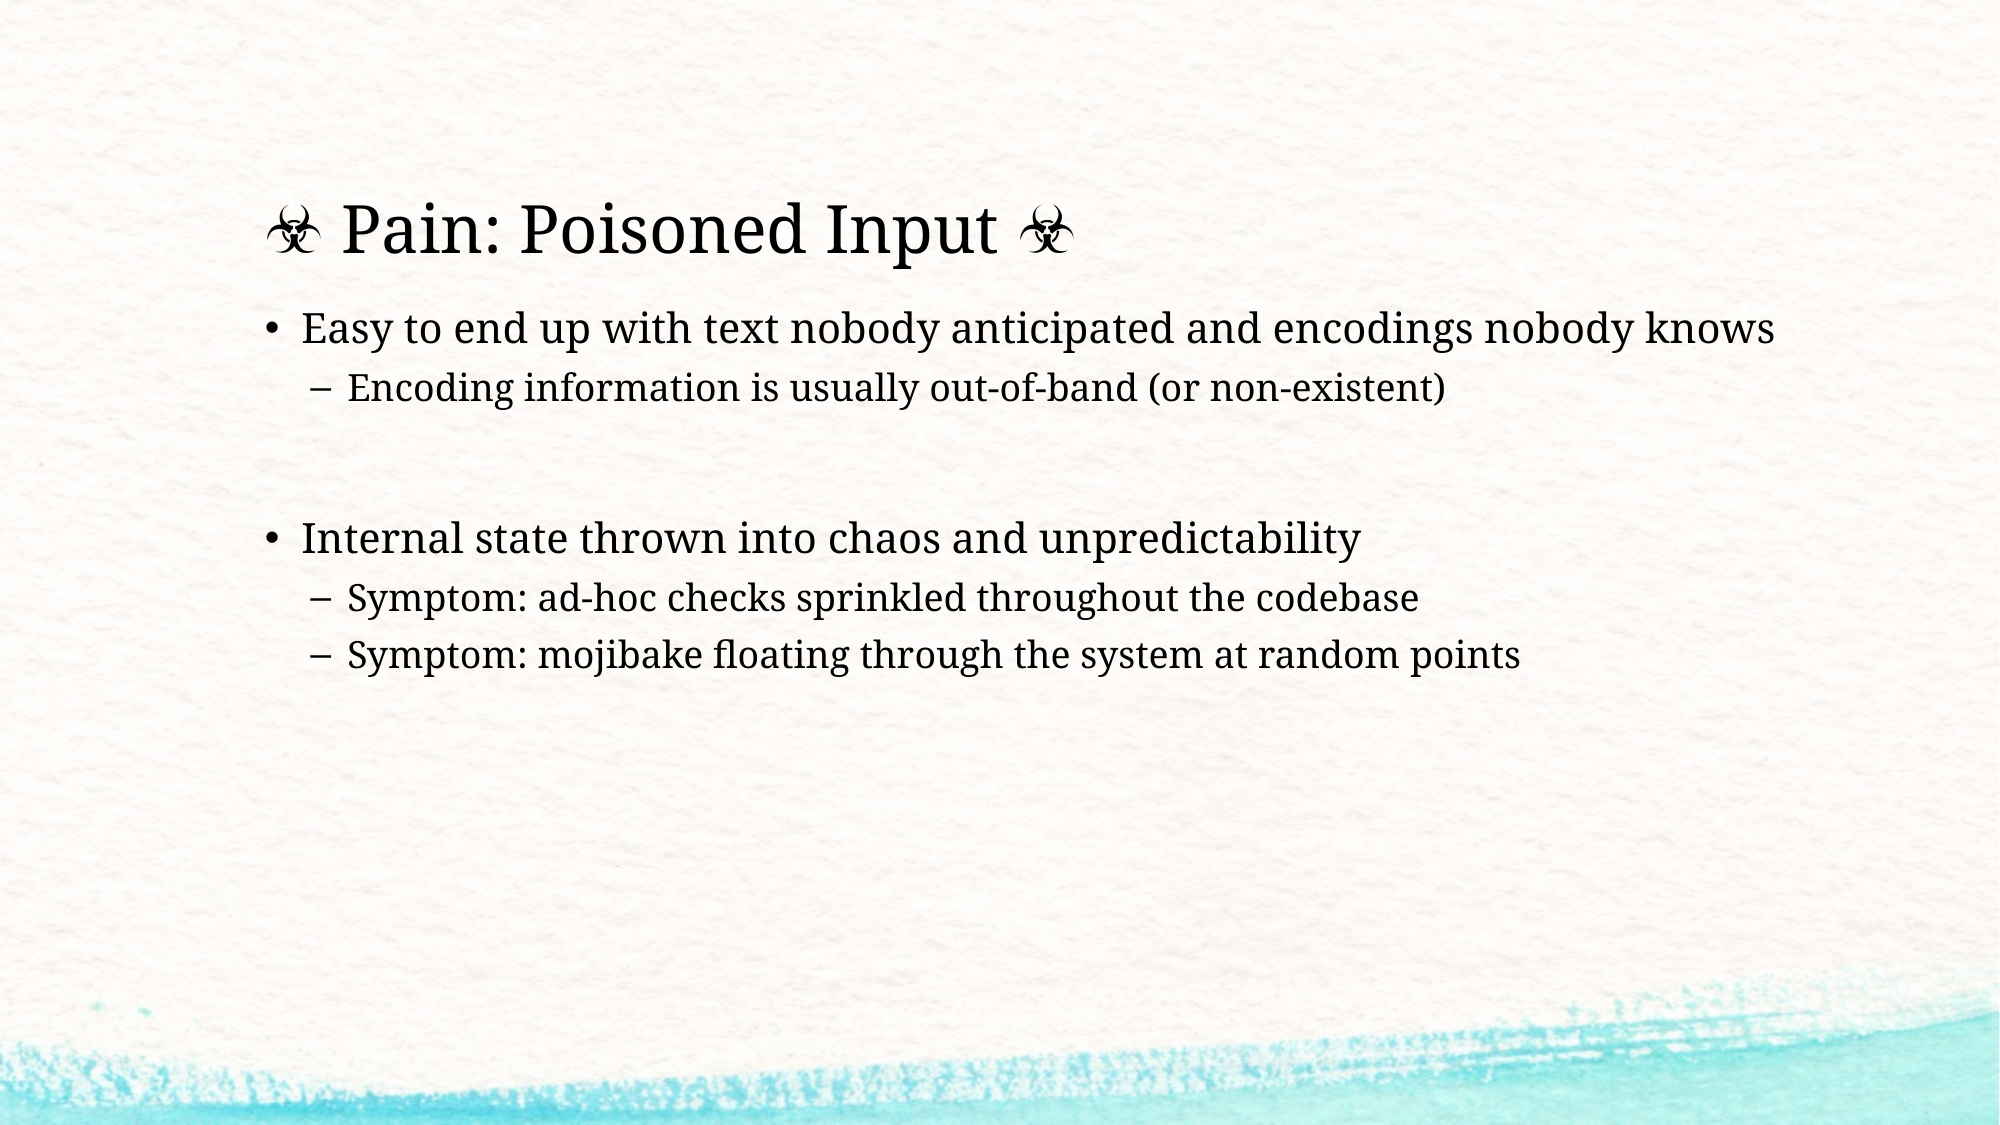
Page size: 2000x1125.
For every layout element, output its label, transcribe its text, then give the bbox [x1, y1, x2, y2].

list Easy to end up with text nobody anticipated and encodings nobody knows Encoding information is usually out-of-band (or non-existent) Internal state thrown into chaos and unpredictability Symptom: ad-hoc checks sprinkled throughout the codebase Symptom: mojibake floating through the system at random points [249, 299, 1825, 988]
picture [0, 0, 2000, 1125]
title ☣️ Pain: Poisoned Input ☣️ [249, 87, 1825, 275]
